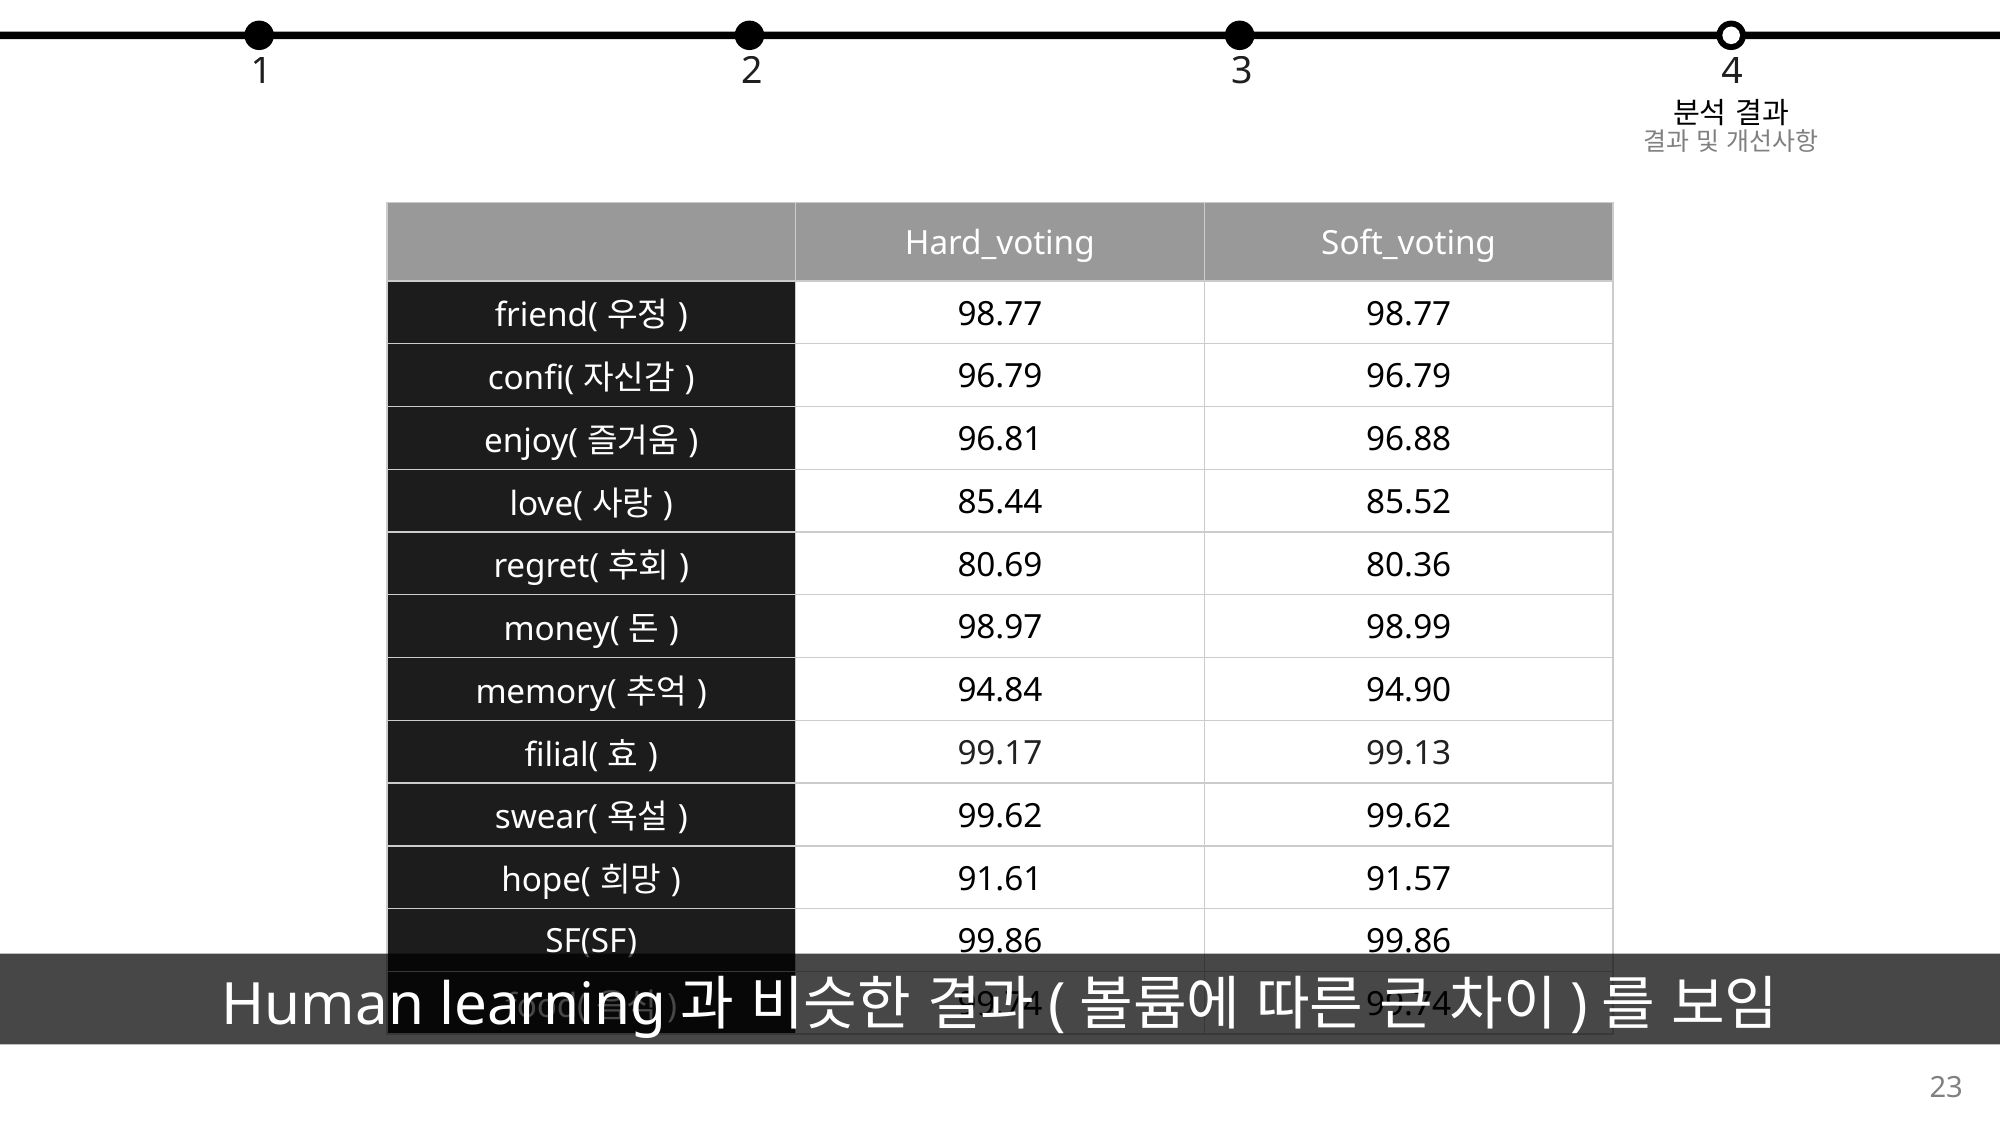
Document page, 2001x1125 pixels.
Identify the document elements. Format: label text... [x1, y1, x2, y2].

table_cell 91.57 [1205, 847, 1612, 908]
table_cell 80.69 [796, 533, 1204, 594]
table_cell 99.62 [1205, 784, 1612, 845]
table_cell money(돈) [388, 595, 795, 657]
table_cell confi(자신감) [388, 344, 795, 406]
table_cell 96.79 [1205, 344, 1612, 406]
table_cell friend(우정) [388, 282, 795, 343]
table_cell enjoy(즐거움) [388, 407, 795, 469]
table_cell 99.86 [1205, 909, 1612, 953]
text_box 23 [1895, 1060, 1978, 1111]
table_cell 85.44 [796, 470, 1204, 531]
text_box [0, 20, 2000, 164]
table_cell filial(효) [388, 721, 795, 782]
table_cell 98.99 [1205, 595, 1612, 657]
table_header [388, 203, 795, 280]
table_cell 85.52 [1205, 470, 1612, 531]
table_cell love(사랑) [388, 470, 795, 531]
table_cell SF(SF) [388, 909, 795, 953]
table_cell 96.88 [1205, 407, 1612, 469]
table_cell memory(추억) [388, 658, 795, 720]
table_cell 99.62 [796, 784, 1204, 845]
table_cell regret(후회) [388, 533, 795, 594]
table_cell 98.77 [1205, 282, 1612, 343]
table_cell 98.77 [796, 282, 1204, 343]
table_cell 94.90 [1205, 658, 1612, 720]
table_header Soft_voting [1205, 203, 1612, 280]
table_cell 94.84 [796, 658, 1204, 720]
table_cell 96.79 [796, 344, 1204, 406]
table_cell 99.17 [796, 721, 1204, 782]
table_header Hard_voting [796, 203, 1204, 280]
table_cell 80.36 [1205, 533, 1612, 594]
table_cell hope(희망) [388, 847, 795, 908]
table_cell swear(욕설) [388, 784, 795, 845]
table_cell 91.61 [796, 847, 1204, 908]
table_cell 98.97 [796, 595, 1204, 657]
table_cell 99.13 [1205, 721, 1612, 782]
table_cell 96.81 [796, 407, 1204, 469]
table_cell 99.86 [796, 909, 1204, 953]
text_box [0, 953, 2000, 1045]
